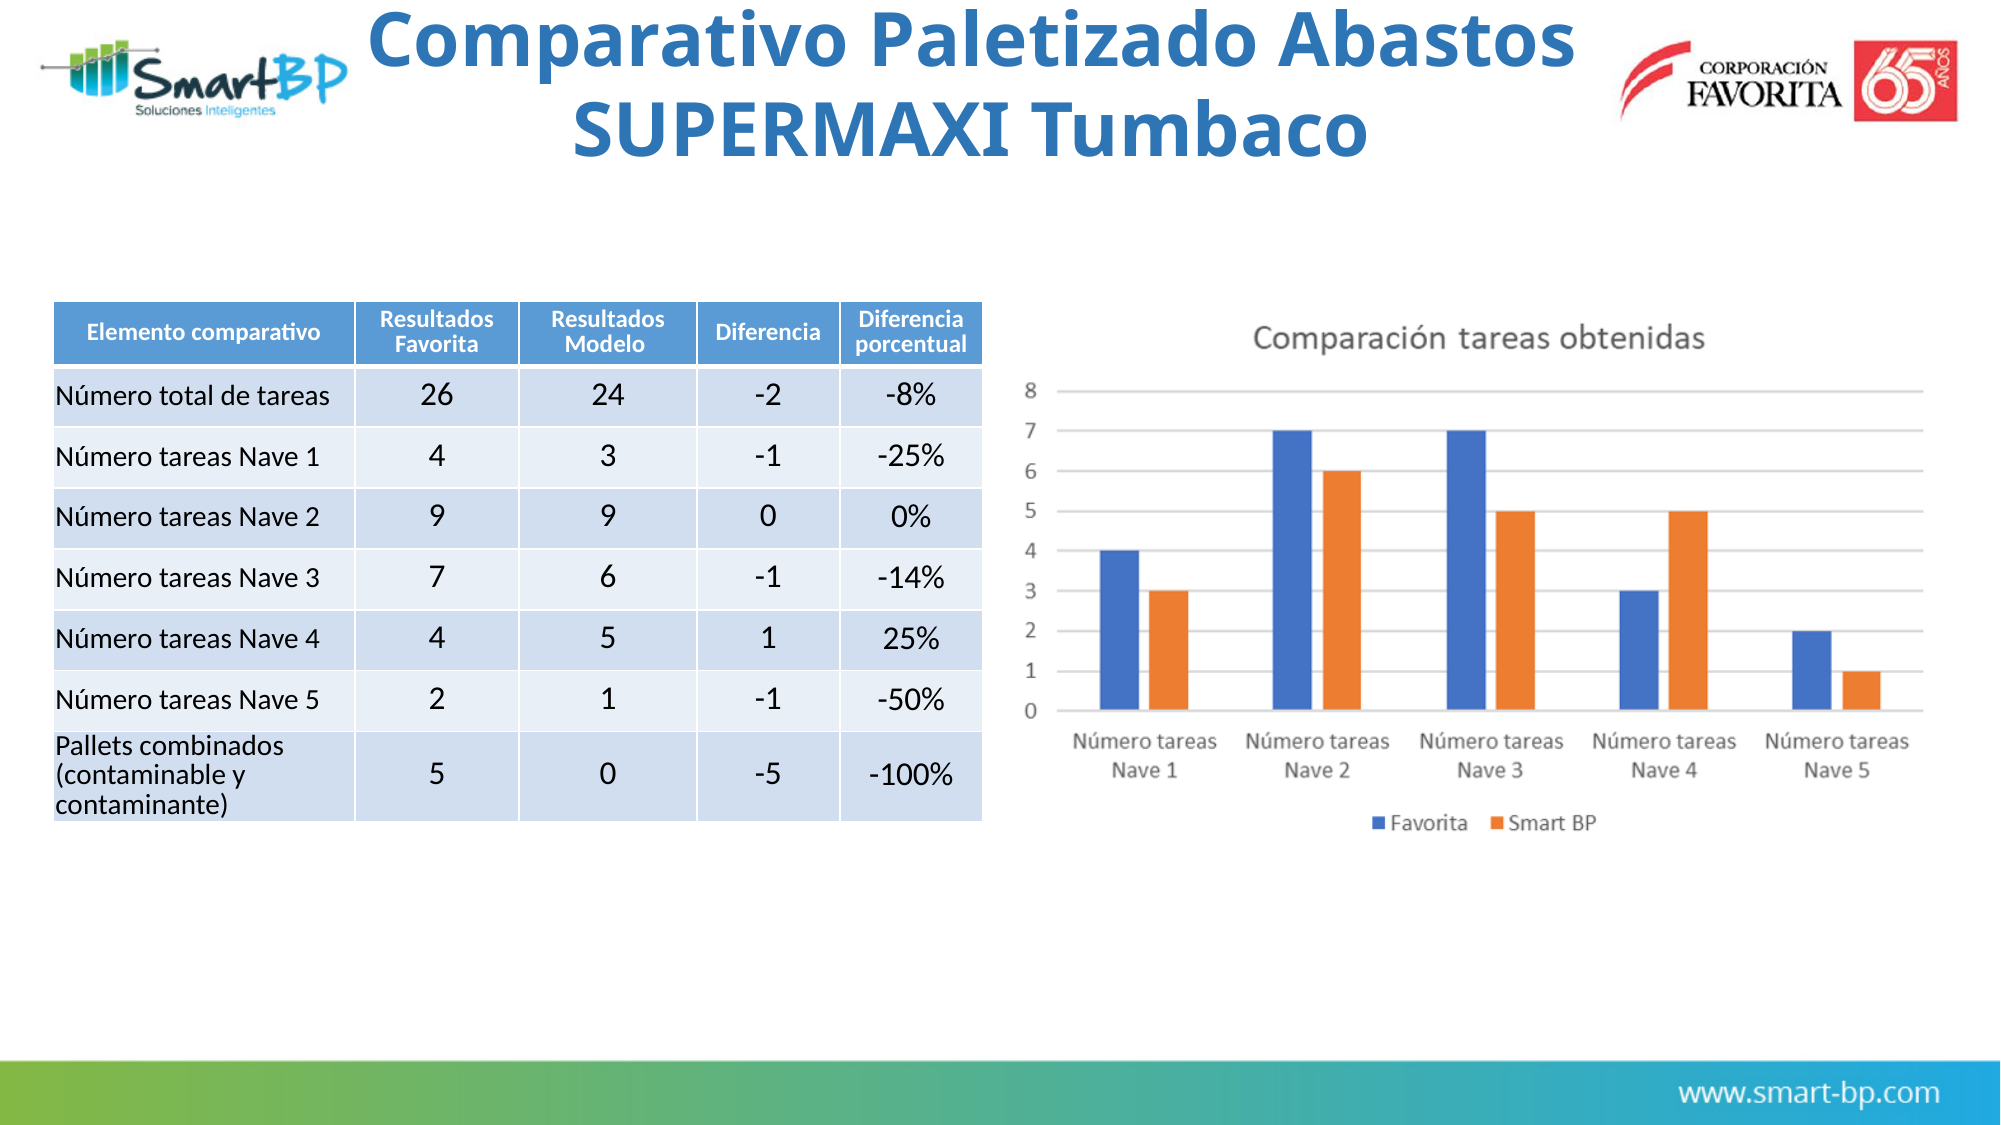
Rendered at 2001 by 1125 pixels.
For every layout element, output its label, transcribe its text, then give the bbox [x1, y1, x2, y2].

table_cell -1 [698, 671, 839, 731]
table_cell -8% [841, 369, 982, 426]
table_cell 24 [520, 369, 696, 426]
table_cell 9 [520, 489, 696, 548]
table_cell 9 [356, 489, 518, 548]
table_cell Número tareas Nave 1 [54, 428, 354, 487]
table_cell 0% [841, 489, 982, 548]
table_header Diferencia [698, 302, 839, 364]
table_cell 25% [841, 611, 982, 670]
table_header Resultados Modelo [520, 302, 696, 364]
table_cell 1 [520, 671, 696, 731]
table_cell 1 [698, 611, 839, 670]
table_cell 4 [356, 428, 518, 487]
table_cell Número tareas Nave 5 [54, 671, 354, 731]
table_header Diferencia porcentual [841, 302, 982, 364]
table_cell -1 [698, 428, 839, 487]
table_cell 6 [520, 550, 696, 609]
table_cell 4 [356, 611, 518, 670]
table_cell 3 [520, 428, 696, 487]
table_cell 7 [356, 550, 518, 609]
table_cell 5 [356, 732, 518, 821]
table_cell -14% [841, 550, 982, 609]
table_cell Número total de tareas [54, 369, 354, 426]
table_cell -1 [698, 550, 839, 609]
table_cell -25% [841, 428, 982, 487]
picture [0, 0, 2001, 1125]
table_header Resultados Favorita [356, 302, 518, 364]
table_cell Pallets combinados (contaminable y contaminante) [54, 732, 354, 821]
table_cell -100% [841, 732, 982, 821]
table_header Elemento comparativo [54, 302, 354, 364]
table_cell Número tareas Nave 3 [54, 550, 354, 609]
table_cell -2 [698, 369, 839, 426]
table_cell Número tareas Nave 2 [54, 489, 354, 548]
table_cell 5 [520, 611, 696, 670]
table_cell 26 [356, 369, 518, 426]
table_cell -5 [698, 732, 839, 821]
table_cell 0 [698, 489, 839, 548]
table_cell Número tareas Nave 4 [54, 611, 354, 670]
table_cell 2 [356, 671, 518, 731]
text_box Comparativo Paletizado Abastos SUPERMAXI Tumbaco [321, 51, 1623, 112]
table_cell -50% [841, 671, 982, 731]
table_cell 0 [520, 732, 696, 821]
